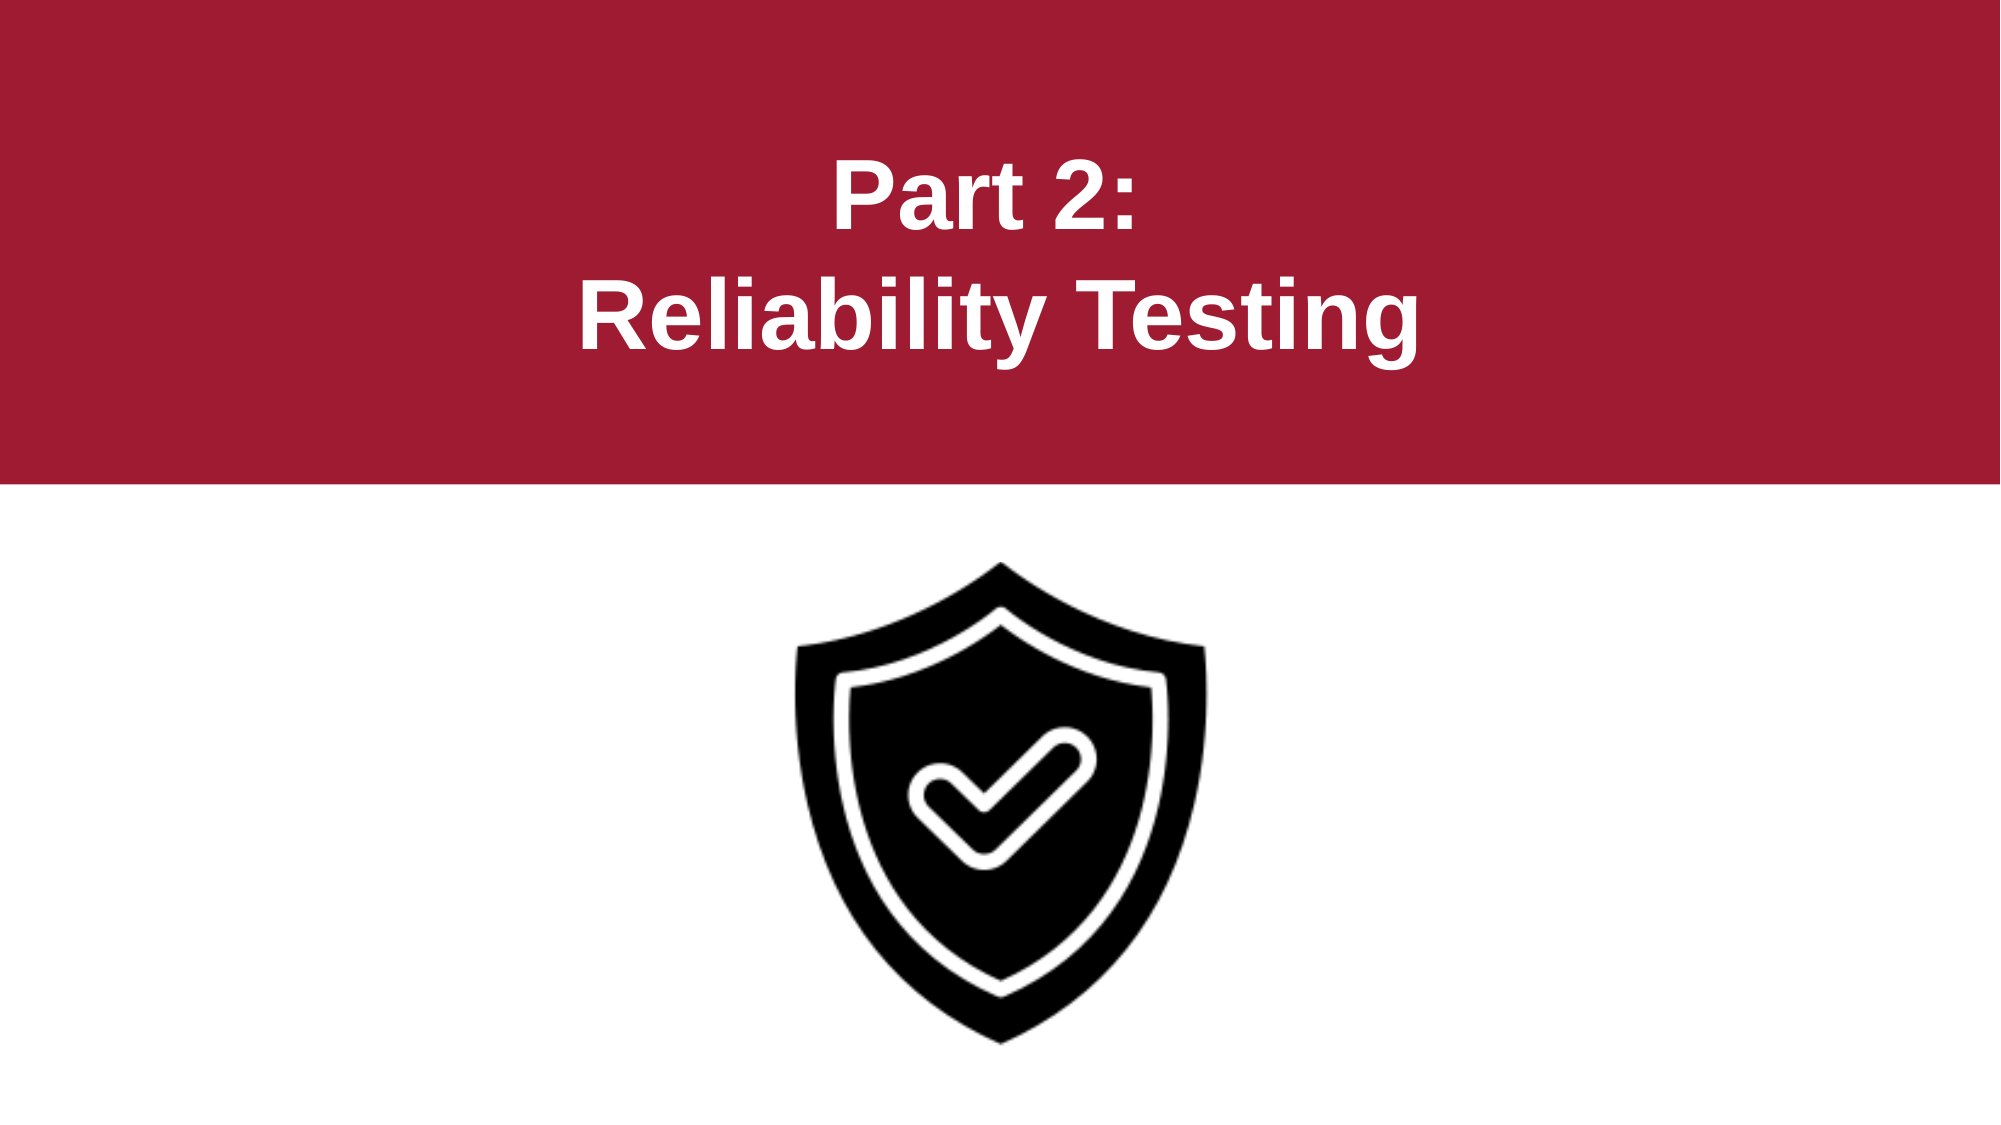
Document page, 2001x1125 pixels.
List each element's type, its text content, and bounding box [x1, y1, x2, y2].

picture [756, 561, 1243, 1048]
text_box [0, 0, 2000, 486]
text_box Part 2: Reliability Testing [322, 122, 1678, 377]
